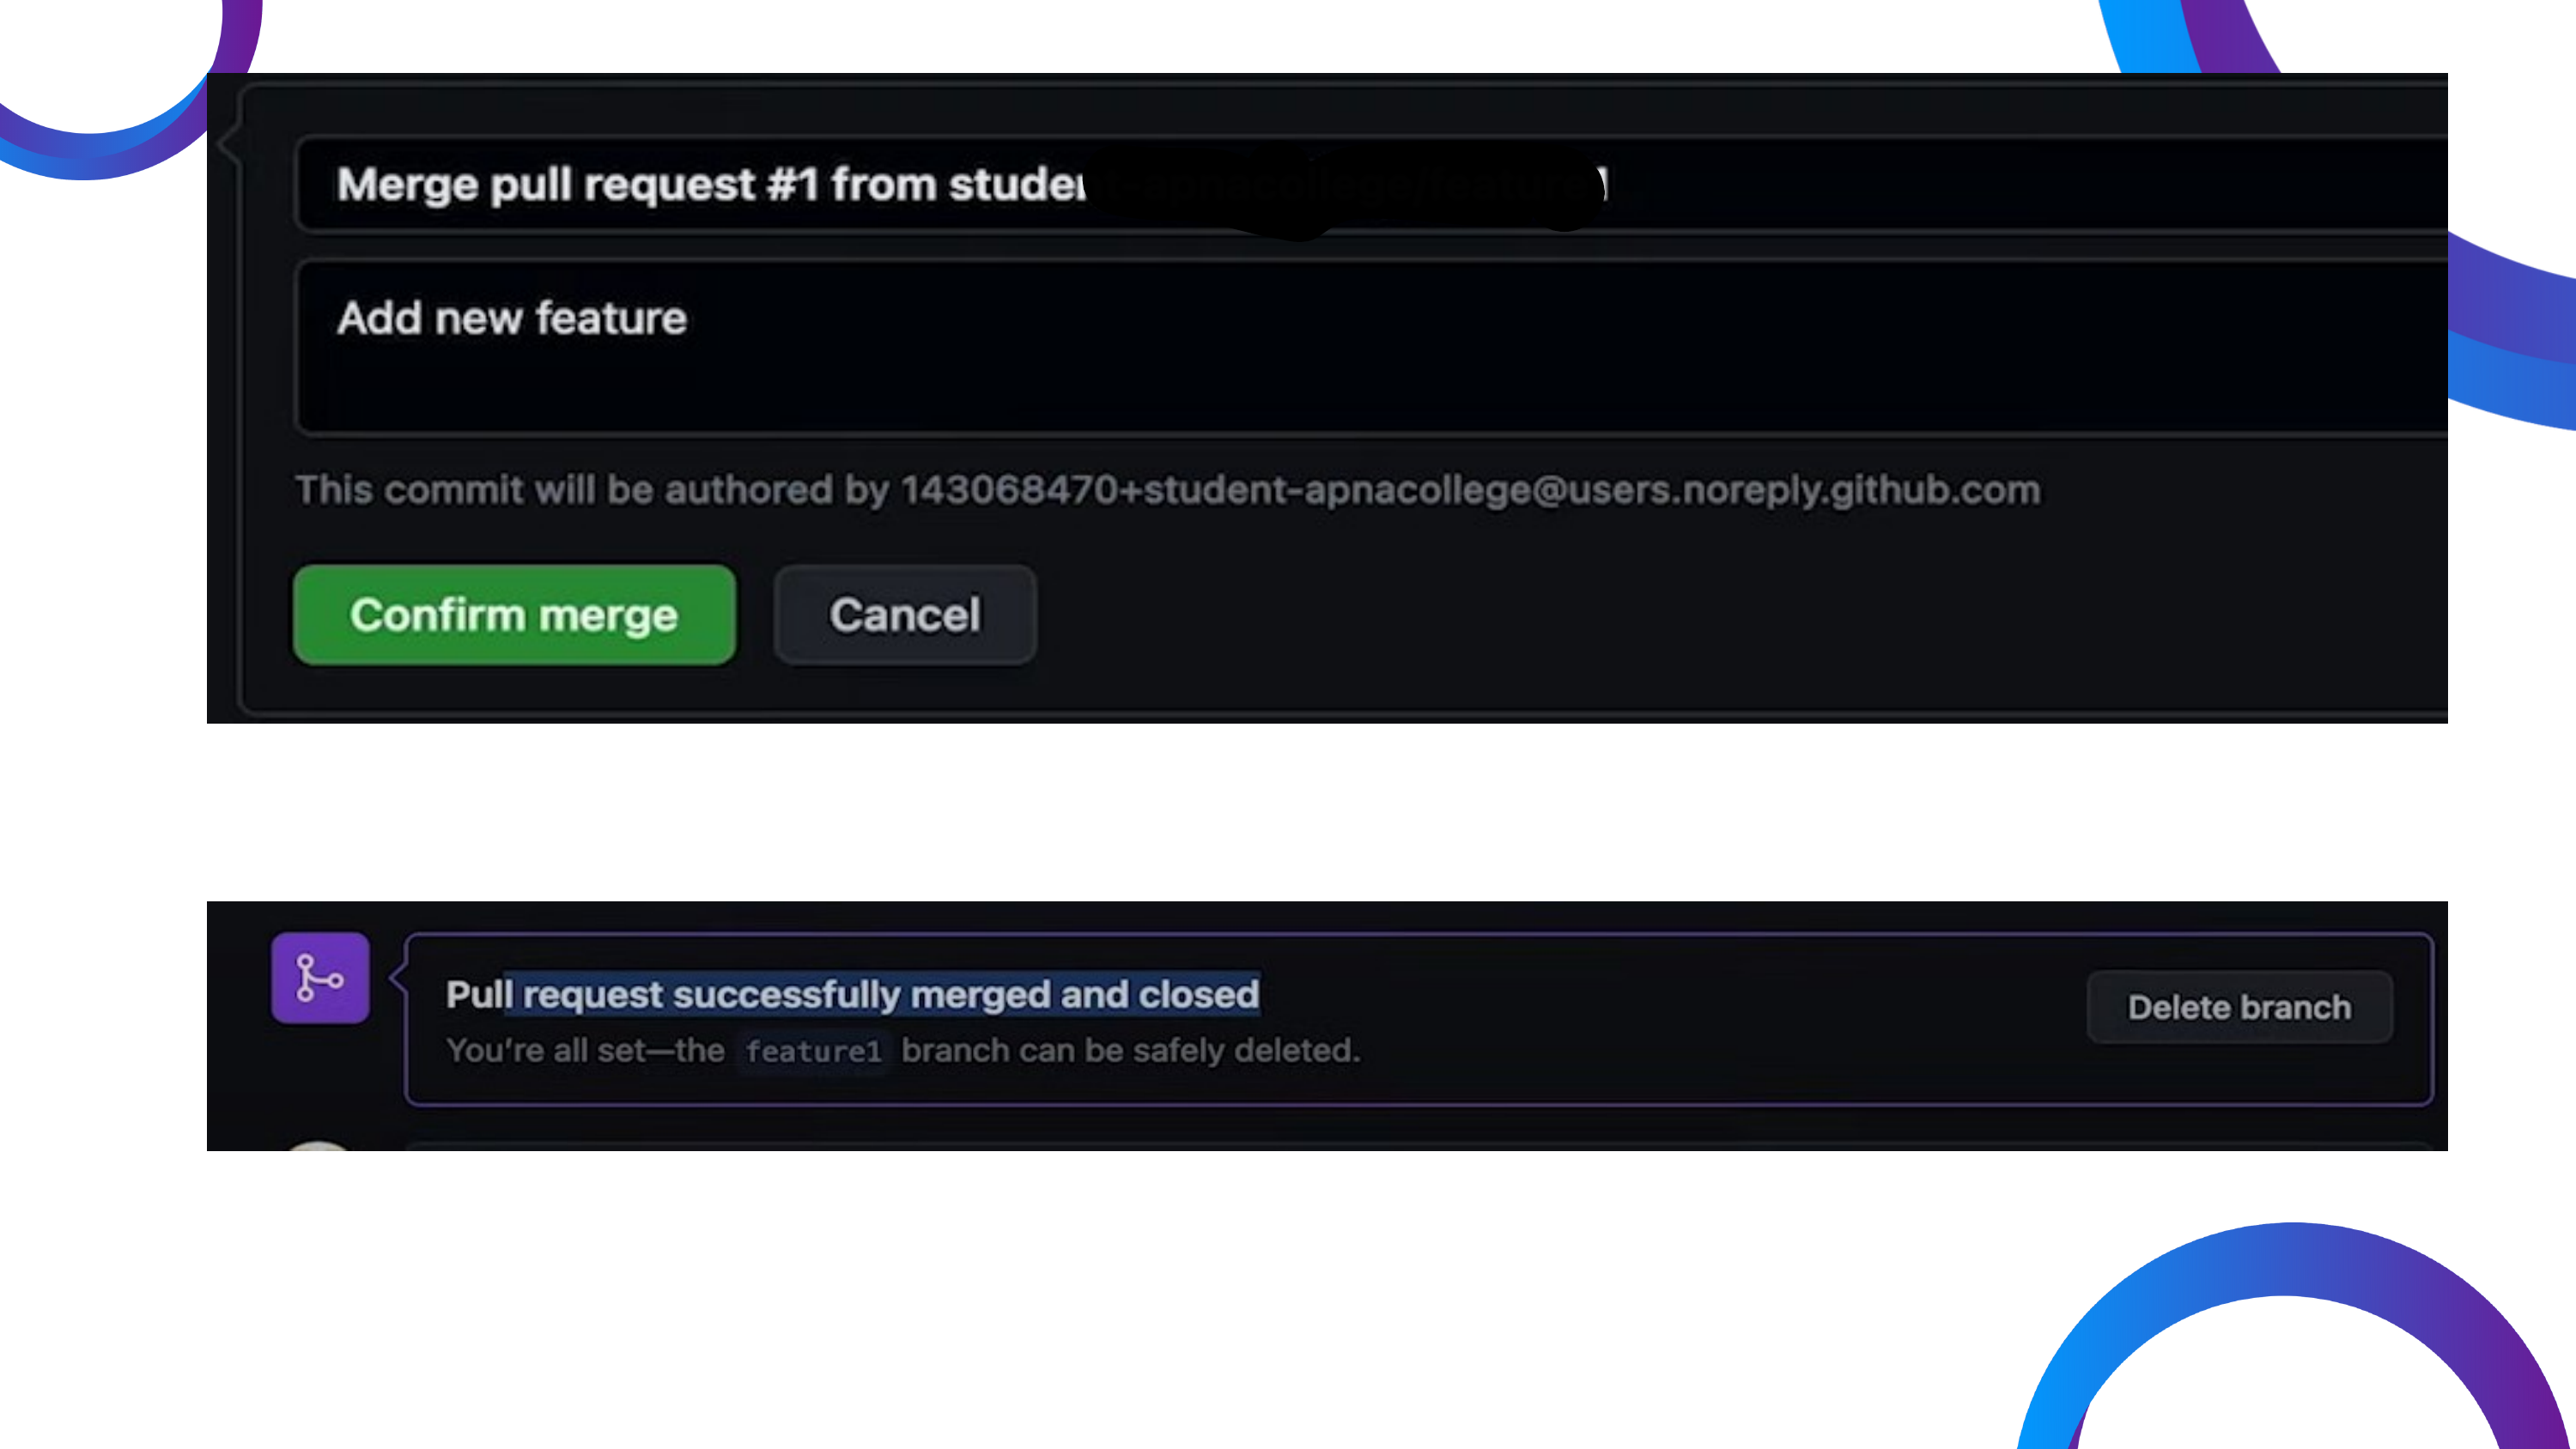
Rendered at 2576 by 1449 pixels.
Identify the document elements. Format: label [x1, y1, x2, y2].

text_box [206, 0, 2576, 724]
picture [0, 0, 206, 180]
picture [2010, 1222, 2576, 1449]
picture [206, 900, 2448, 1151]
